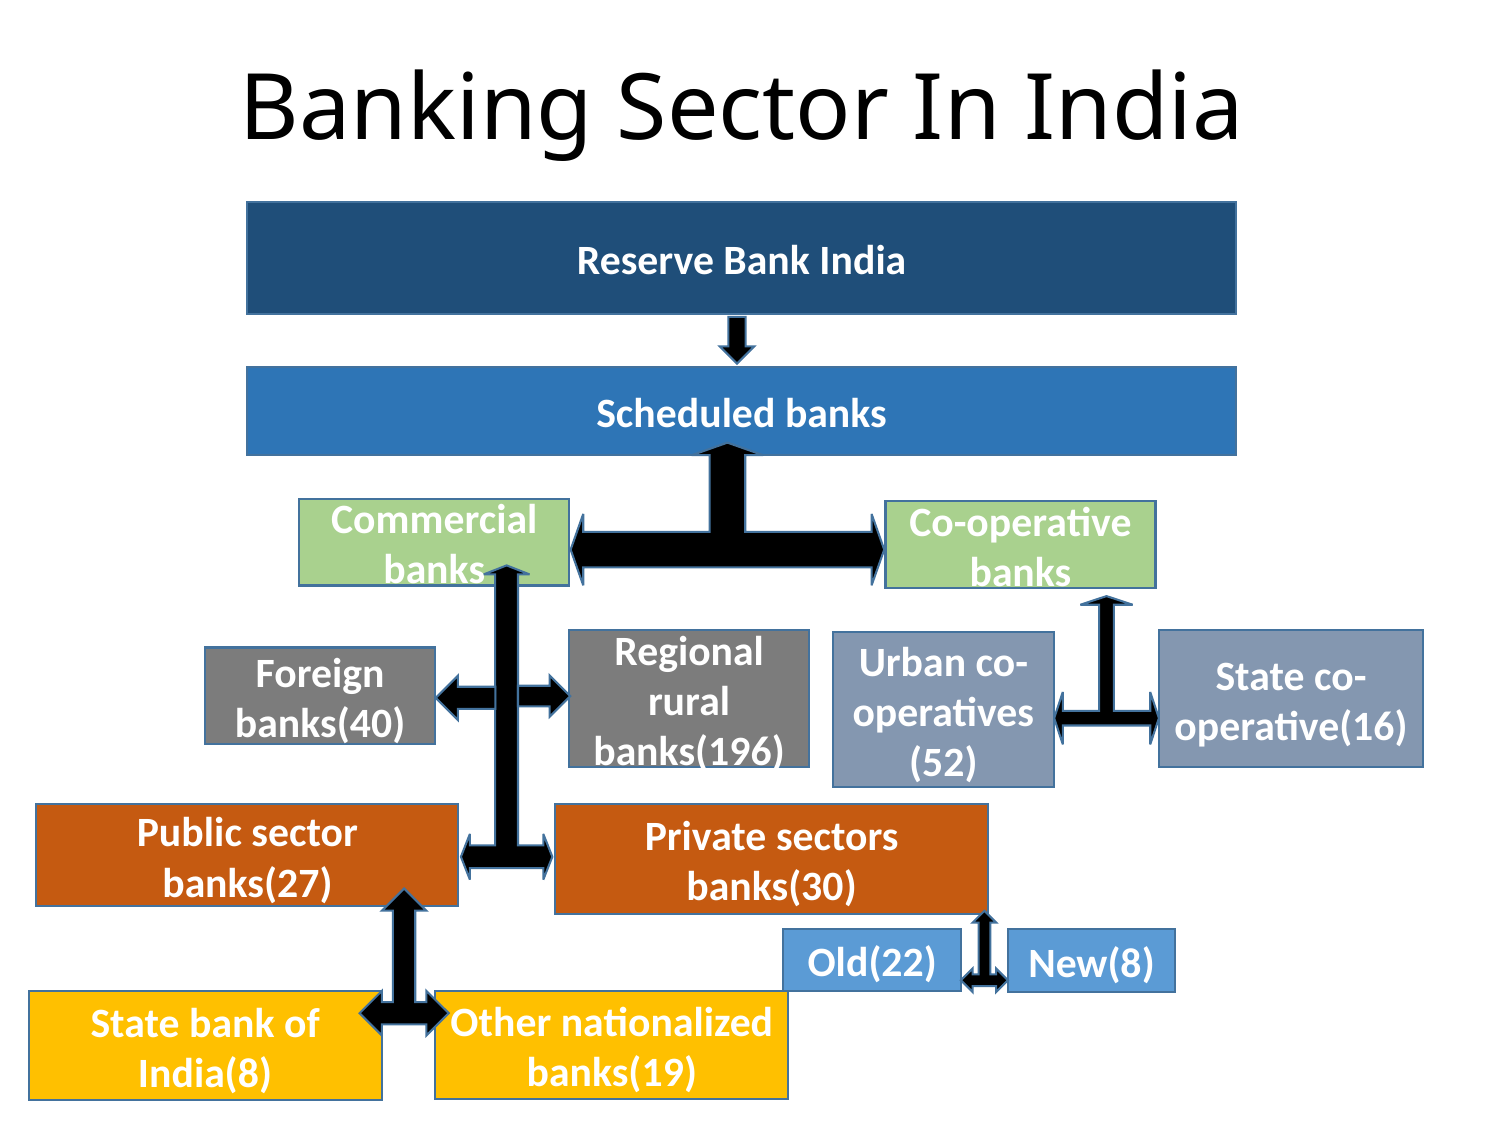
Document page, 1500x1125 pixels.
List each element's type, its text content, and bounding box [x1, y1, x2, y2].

text_box [516, 672, 572, 720]
text_box New(8) [1007, 928, 1176, 993]
text_box Public sector banks(27) [35, 803, 459, 907]
text_box Scheduled banks [246, 366, 1237, 456]
text_box [569, 441, 886, 586]
text_box Foreign banks(40) [204, 646, 436, 745]
text_box Reserve Bank India [246, 201, 1237, 315]
text_box Urban co-operatives (52) [832, 631, 1055, 788]
text_box Private sectors banks(30) [554, 803, 989, 915]
text_box Commercial banks [298, 498, 570, 587]
text_box [459, 564, 554, 881]
text_box Other nationalized banks(19) [434, 990, 789, 1100]
text_box Regional rural banks(196) [568, 629, 810, 768]
text_box [1053, 595, 1160, 745]
text_box State co-operative(16) [1158, 629, 1424, 768]
text_box [358, 886, 451, 1038]
text_box Old(22) [782, 928, 962, 992]
text_box Co-operative banks [884, 500, 1157, 589]
text_box State bank of India(8) [28, 990, 383, 1101]
title Banking Sector In India [107, 0, 1402, 220]
text_box [959, 909, 1010, 995]
text_box [434, 673, 497, 723]
text_box [717, 315, 757, 366]
